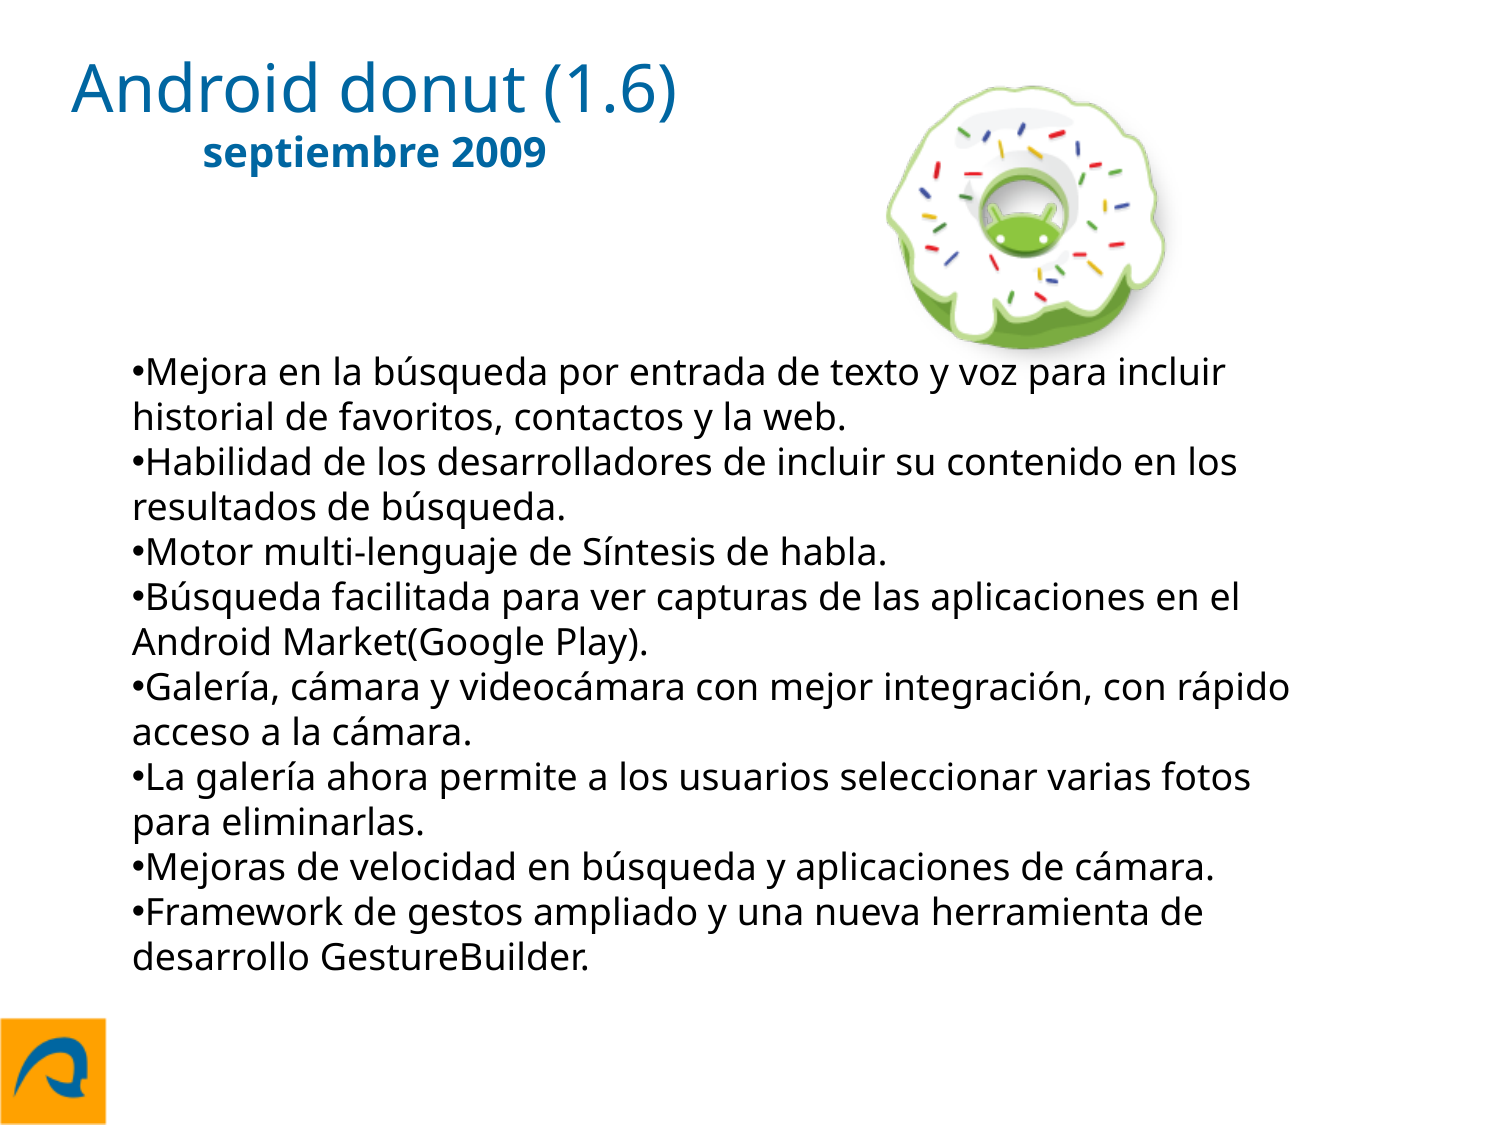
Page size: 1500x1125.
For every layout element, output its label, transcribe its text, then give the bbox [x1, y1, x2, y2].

picture [0, 0, 1500, 1125]
text_box Mejora en la búsqueda por entrada de texto y voz para incluir historial de favoritos, contactos y la web. Habilidad de los desarrolladores de incluir su contenido en los resultados de búsqueda. Motor multi-lenguaje de Síntesis de habla. Búsqueda facilitada para ver capturas de las aplicaciones en el Android Market(Google Play). Galería, cámara y videocámara con mejor integración, con rápido acceso a la cámara. La galería ahora permite a los usuarios seleccionar varias fotos para eliminarlas. Mejoras de velocidad en búsqueda y aplicaciones de cámara. Framework de gestos ampliado y una nueva herramienta de desarrollo GestureBuilder. [117, 340, 1307, 986]
title Android donut (1.6) septiembre 2009 [0, 0, 751, 223]
